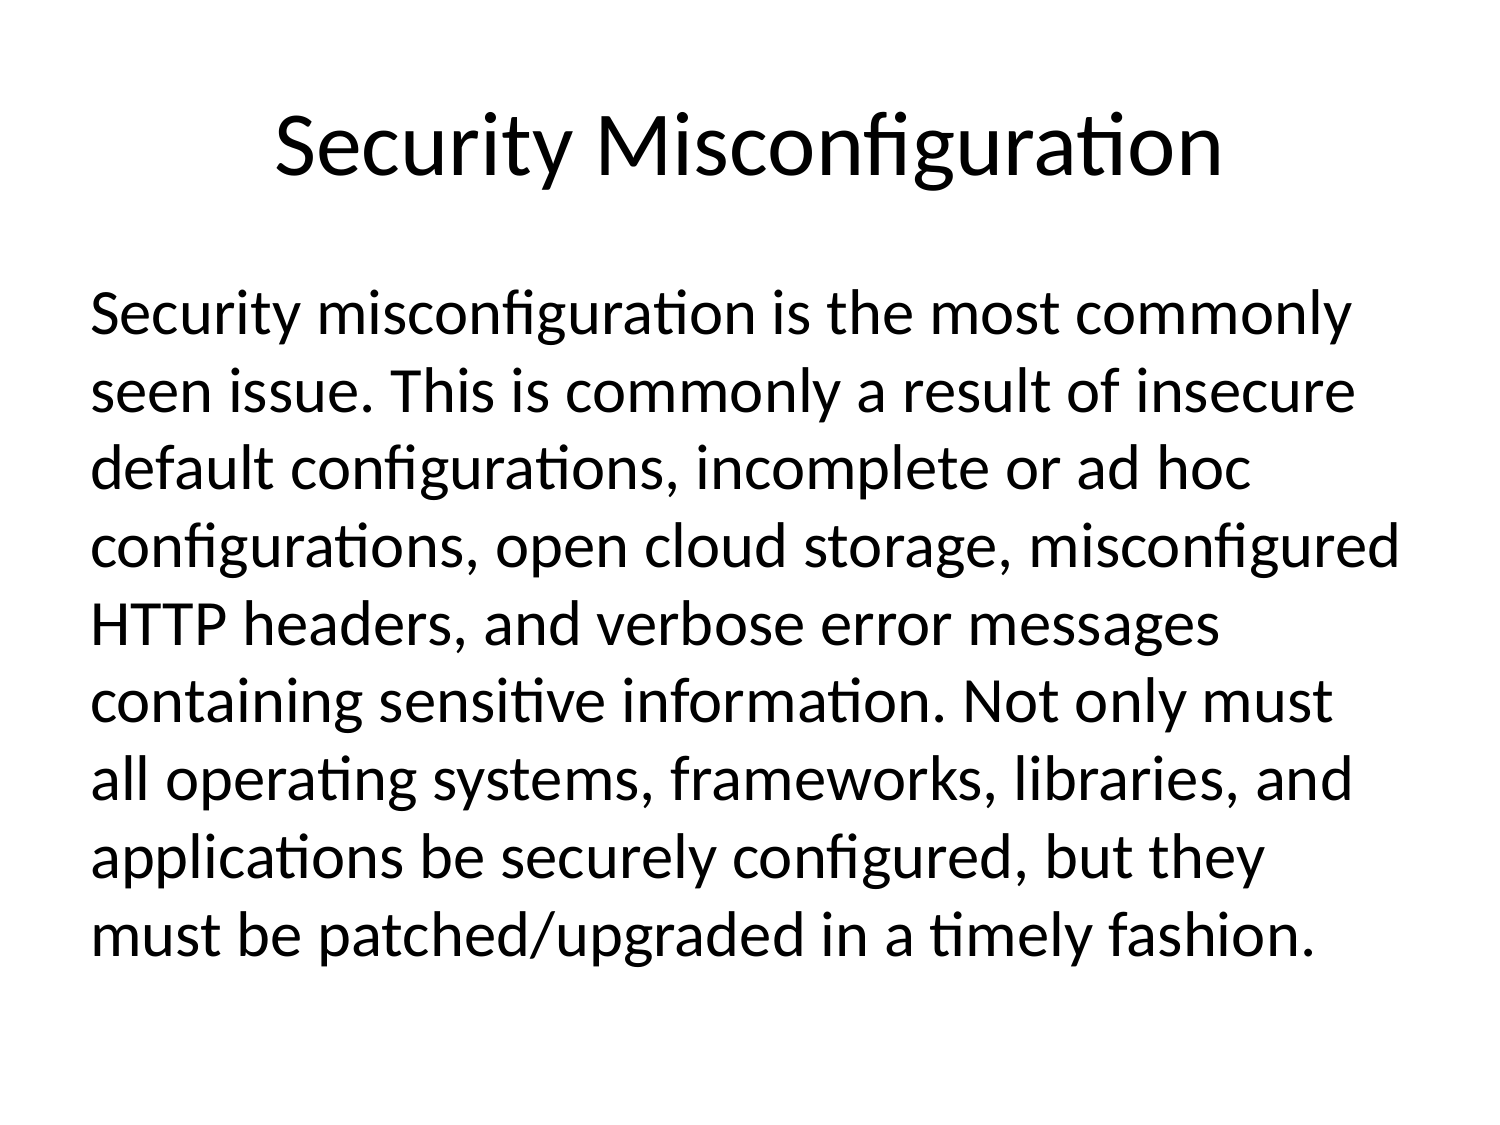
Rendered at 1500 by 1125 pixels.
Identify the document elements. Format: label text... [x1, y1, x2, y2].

list Security misconfiguration is the most commonly seen issue. This is commonly a result of insecure default configurations, incomplete or ad hoc configurations, open cloud storage, misconfigured HTTP headers, and verbose error messages containing sensitive information. Not only must all operating systems, frameworks, libraries, and applications be securely configured, but they must be patched/upgraded in a timely fashion. [75, 262, 1425, 1005]
title Security Misconfiguration [75, 45, 1425, 233]
